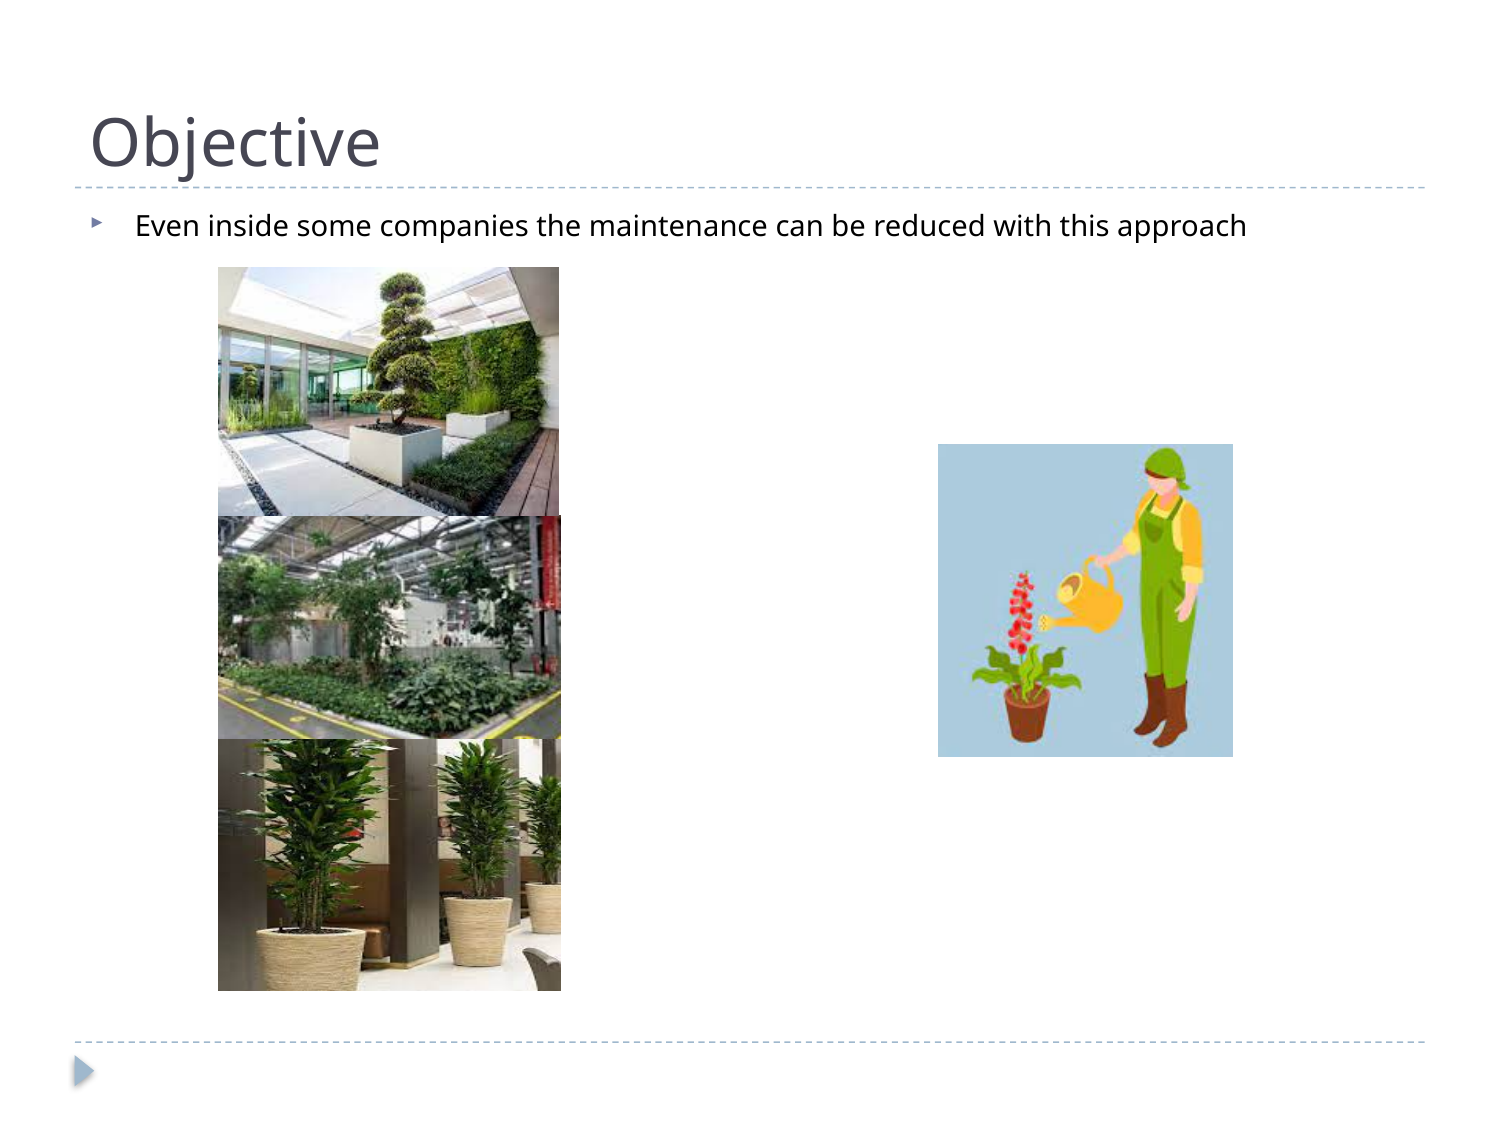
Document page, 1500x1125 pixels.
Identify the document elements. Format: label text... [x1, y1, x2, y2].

title Objective [75, 24, 1425, 188]
picture [218, 266, 562, 991]
picture [938, 444, 1233, 758]
list Even inside some companies the maintenance can be reduced with this approach [75, 200, 1425, 1010]
